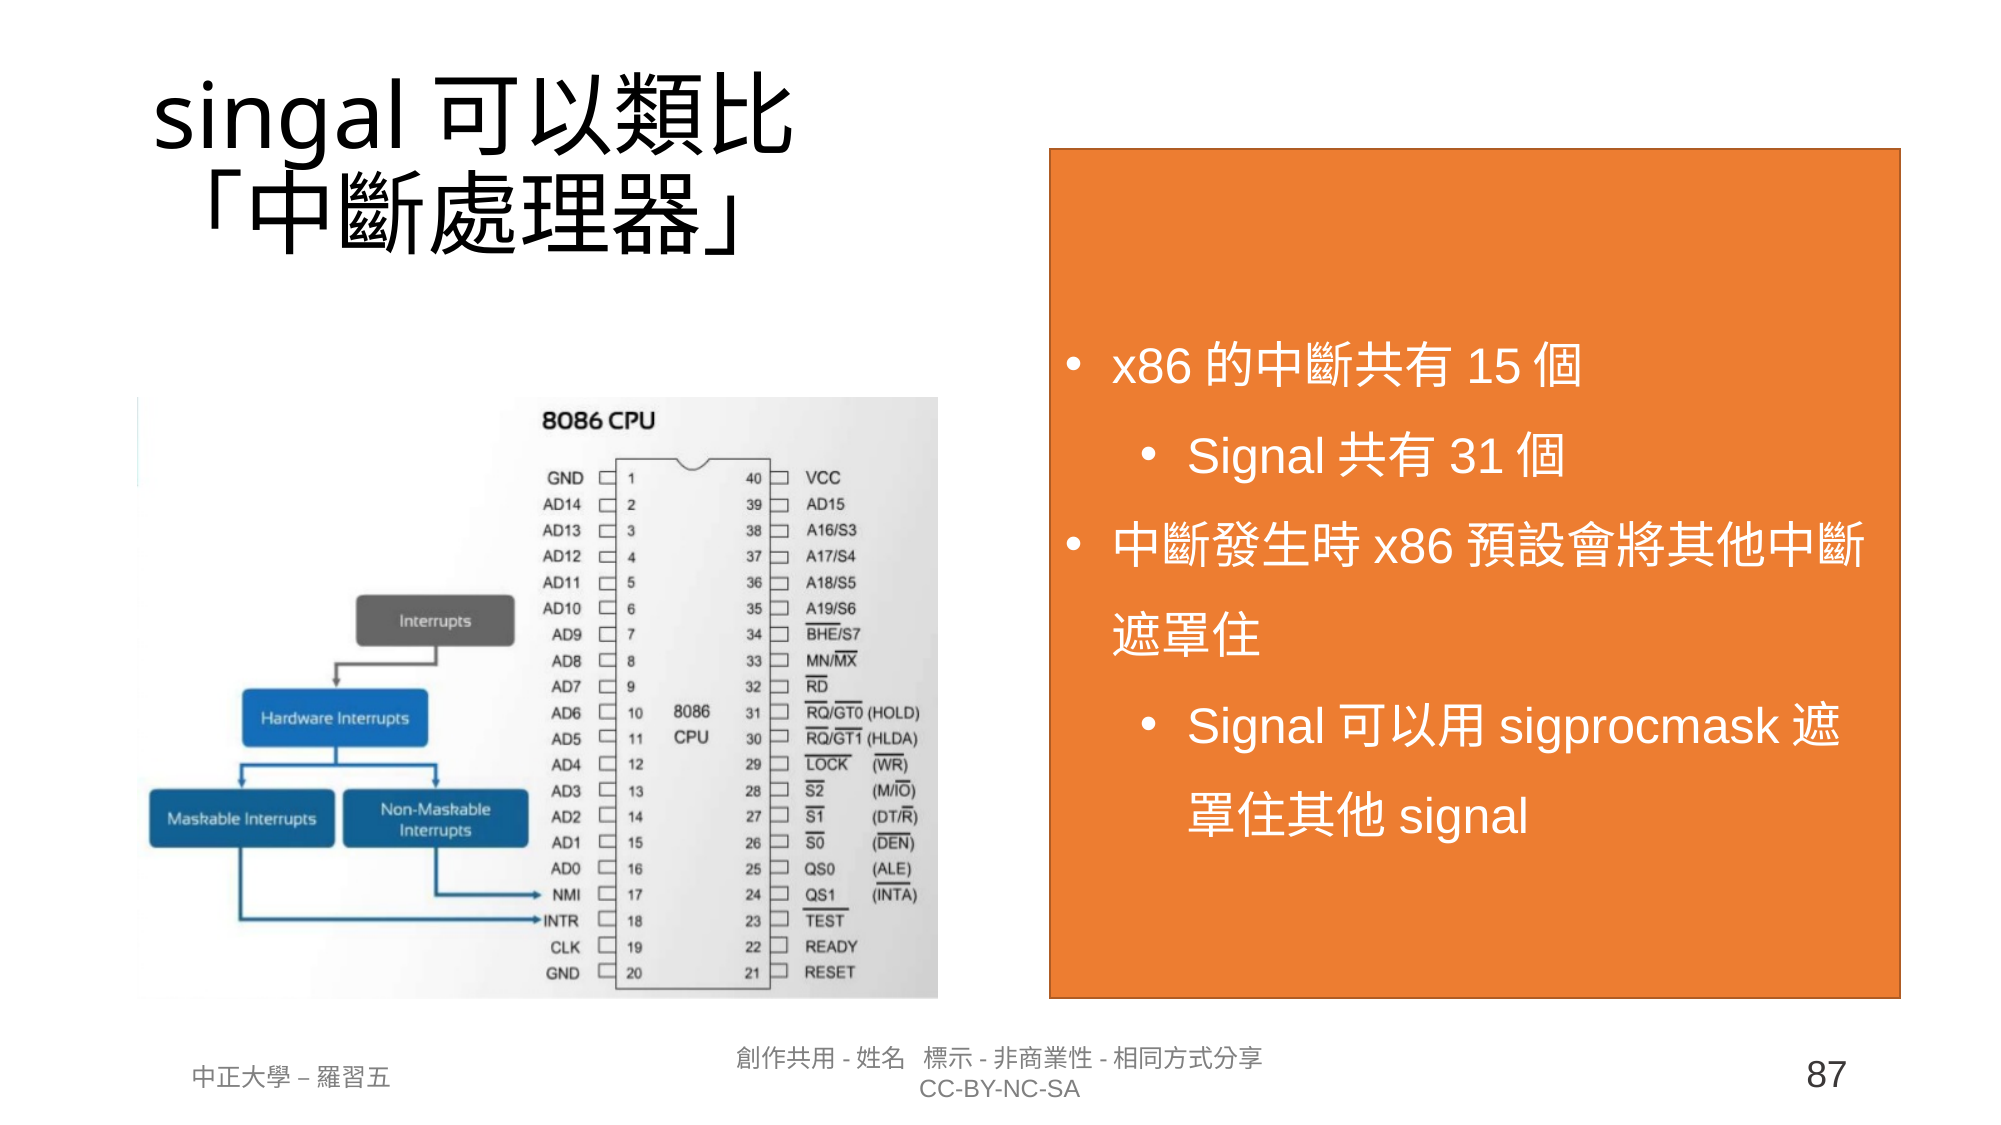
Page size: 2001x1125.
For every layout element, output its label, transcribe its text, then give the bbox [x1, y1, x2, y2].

picture [137, 397, 938, 999]
text_box x86的中斷共有15個 Signal共有31個 中斷發生時x86預設會將其他中斷遮罩住 Signal可以用sigprocmask遮罩住其他signal [1049, 148, 1901, 999]
title singal可以類比「中斷處理器」 [137, 59, 953, 278]
